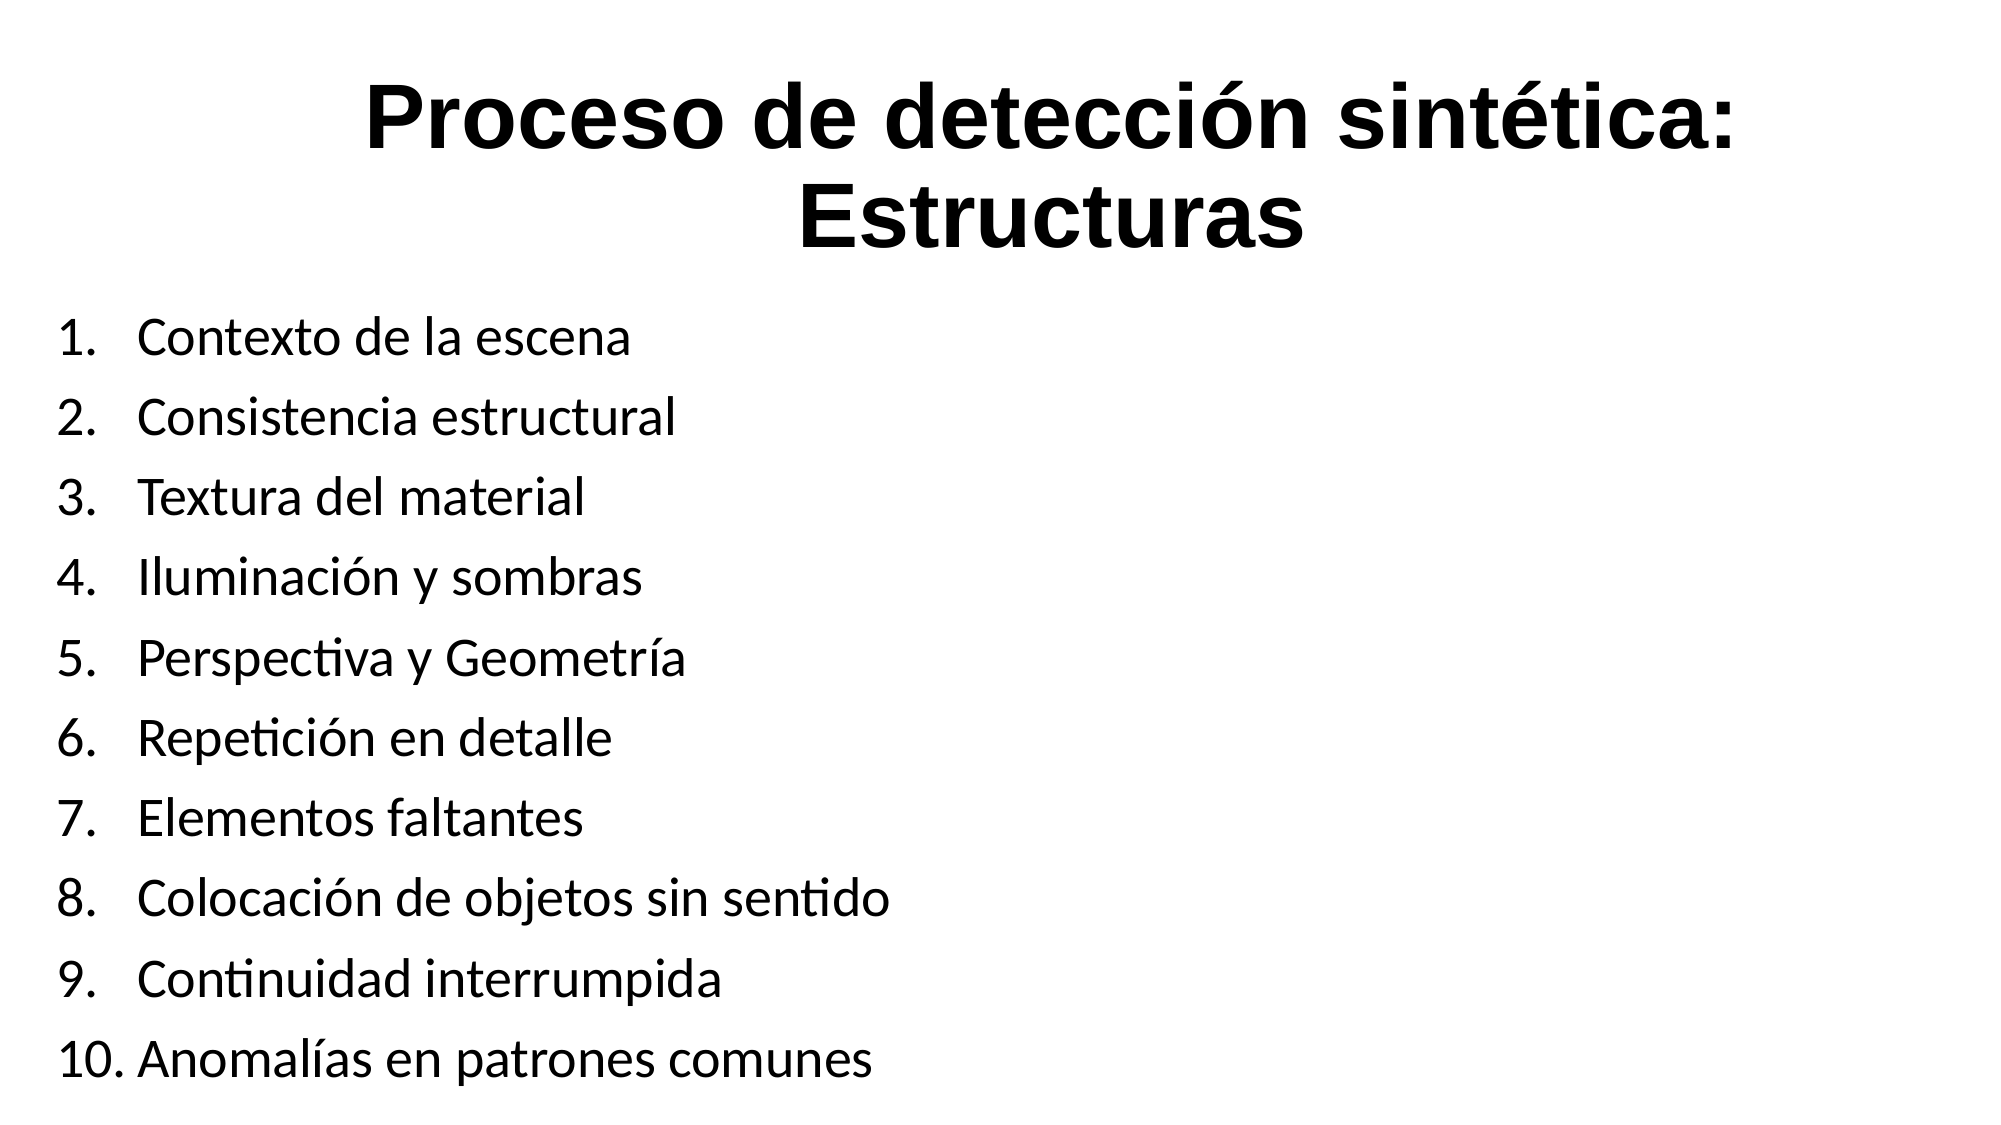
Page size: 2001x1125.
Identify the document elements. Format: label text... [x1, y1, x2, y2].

list Contexto de la escena Consistencia estructural Textura del material Iluminación y sombras Perspectiva y Geometría Repetición en detalle Elementos faltantes Colocación de objetos sin sentido Continuidad interrumpida Anomalías en patrones comunes [41, 299, 1950, 1100]
title Proceso de detección sintética: Estructuras [242, 59, 1863, 278]
